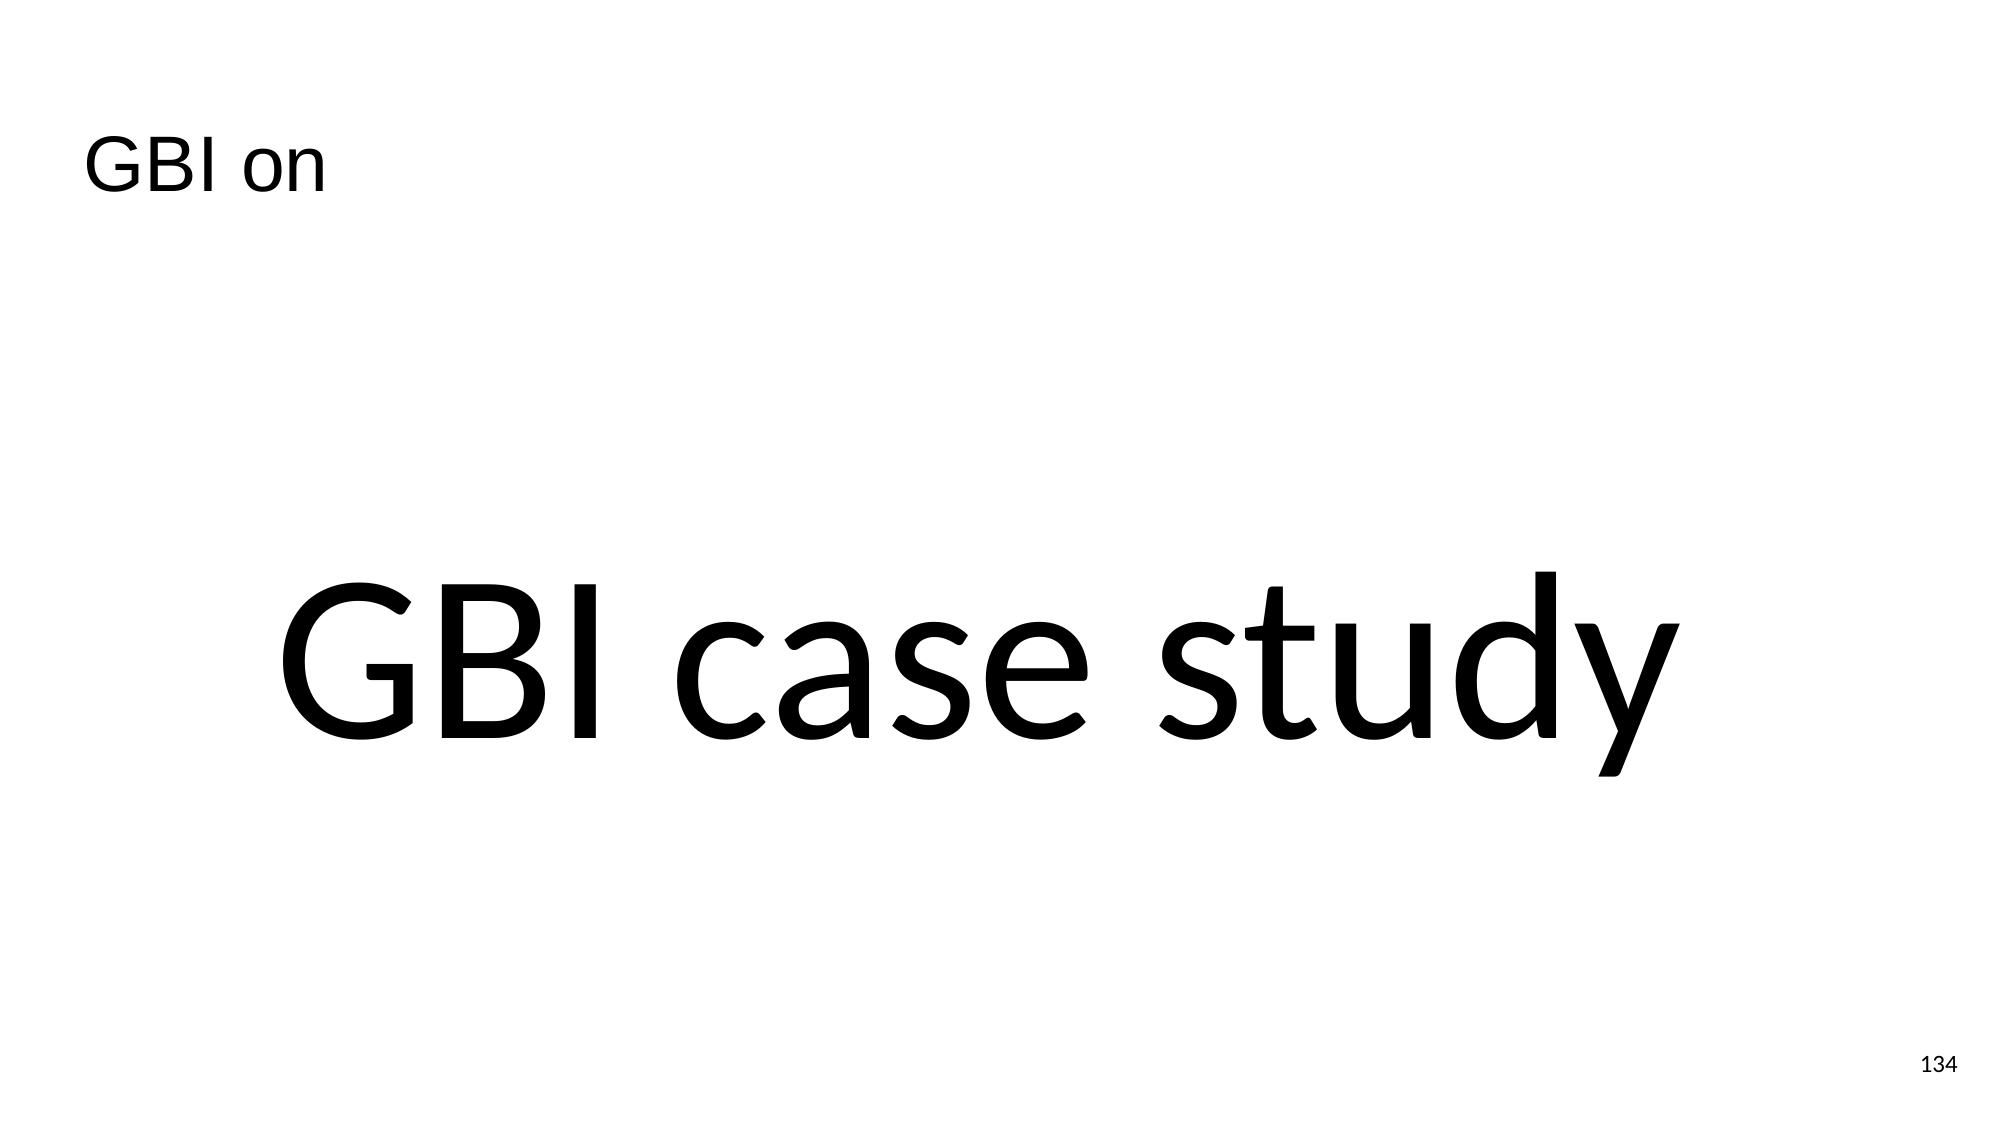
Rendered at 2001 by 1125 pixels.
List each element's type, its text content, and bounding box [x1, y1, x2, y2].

title GBI on [68, 97, 1932, 223]
slide_number 133 [1853, 1019, 1974, 1106]
text_box GBI case study [259, 491, 1698, 794]
